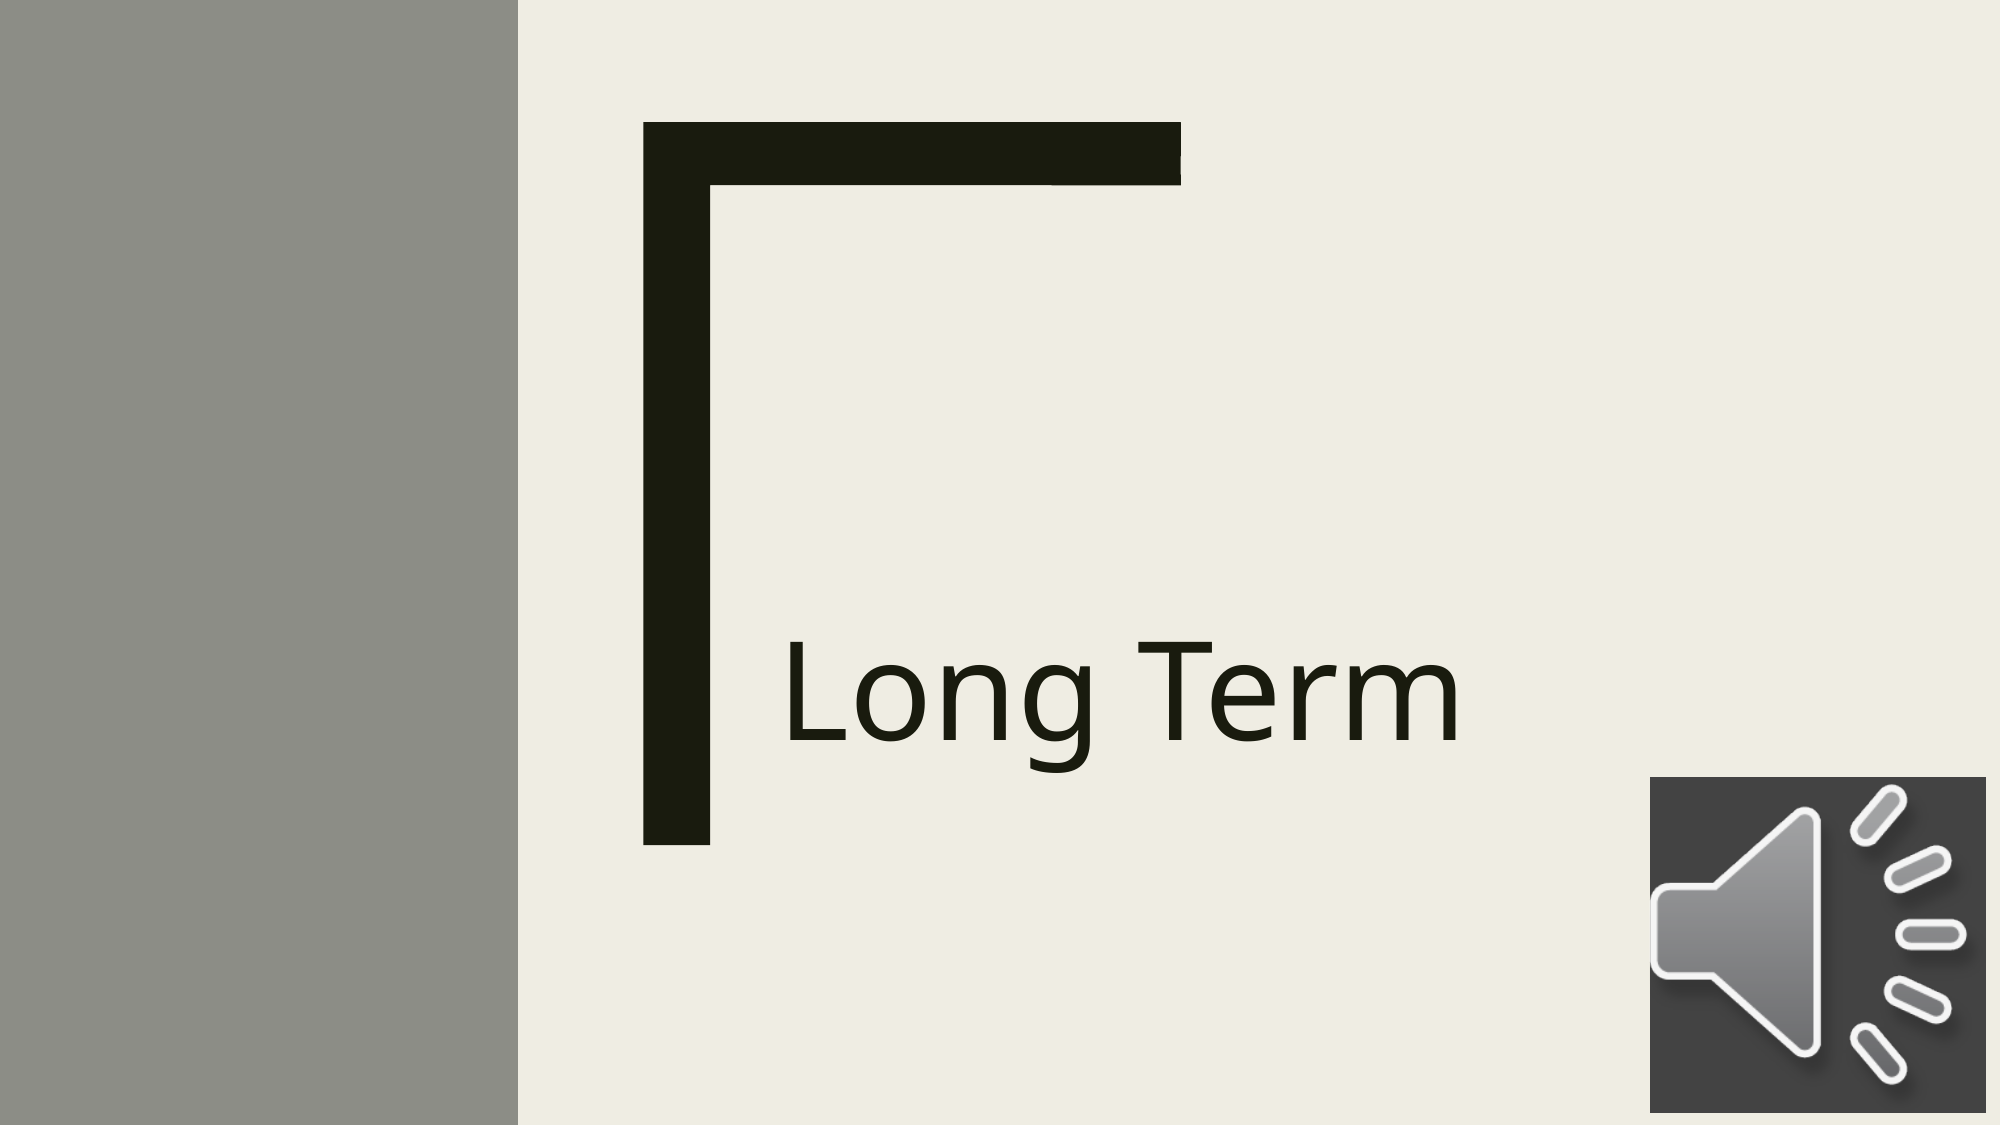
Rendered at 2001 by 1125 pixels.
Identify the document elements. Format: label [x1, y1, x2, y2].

text_box [521, 0, 2000, 1125]
text_box [0, 0, 521, 1125]
picture [1648, 776, 1987, 1114]
text_box [123, 122, 1875, 1000]
